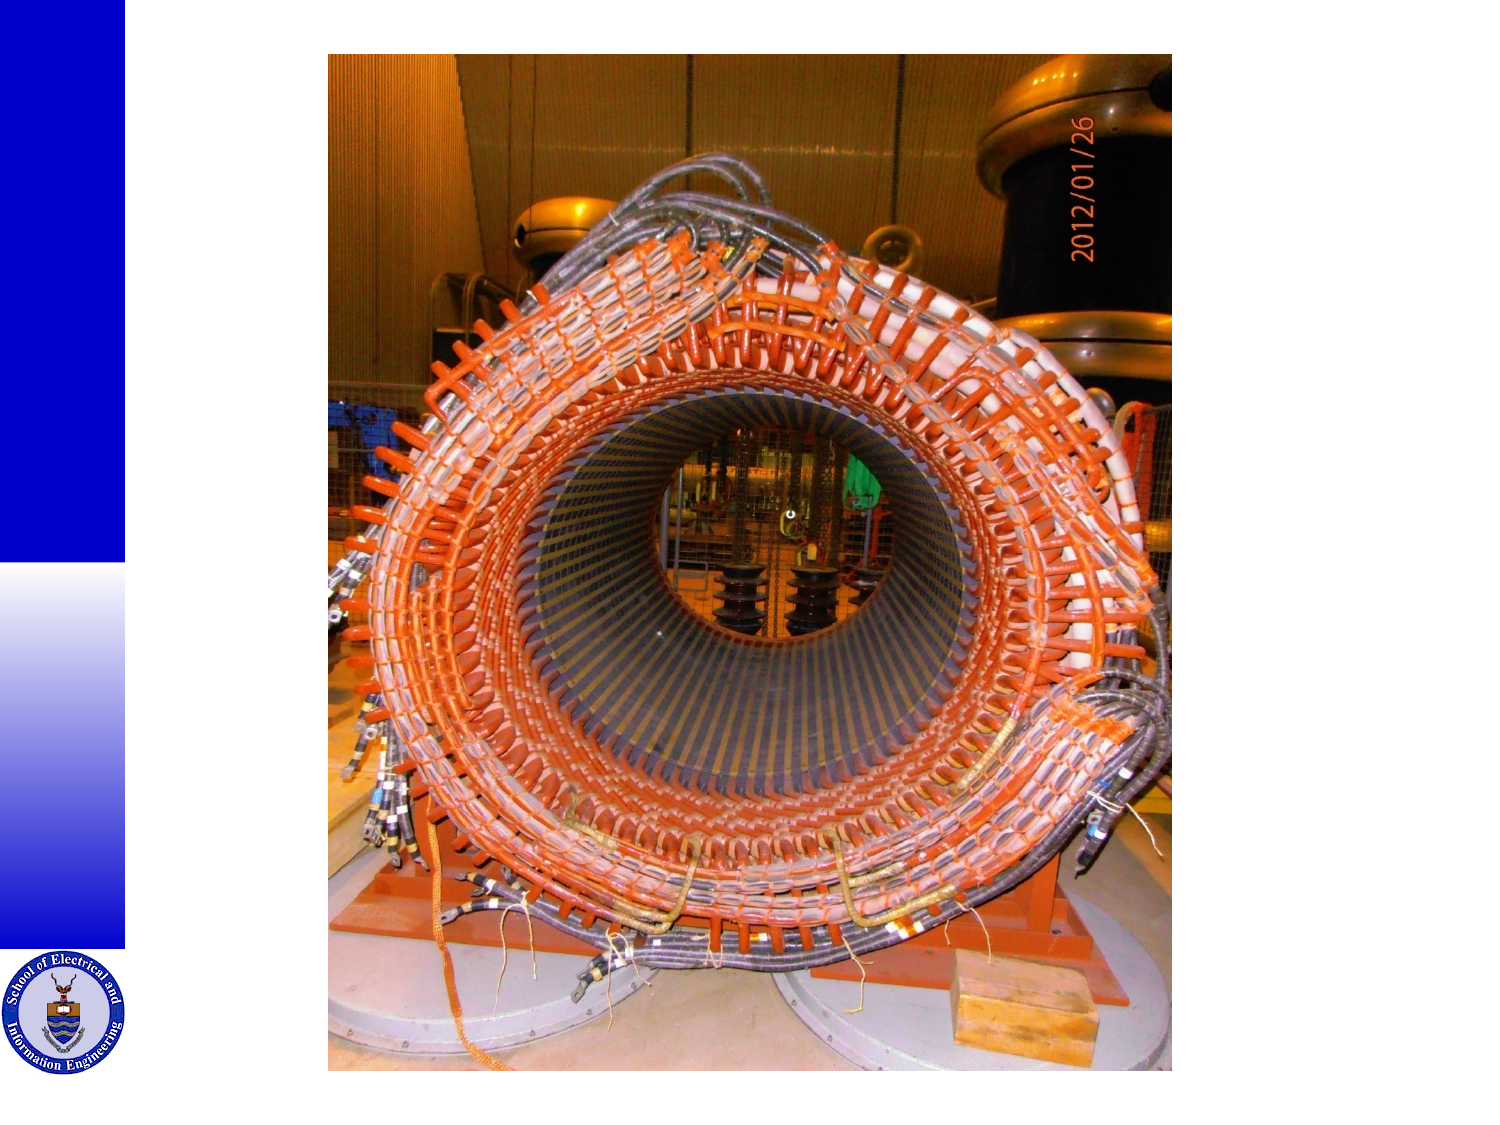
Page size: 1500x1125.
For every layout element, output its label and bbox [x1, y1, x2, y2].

picture [0, 949, 125, 1075]
picture [327, 54, 1173, 1071]
